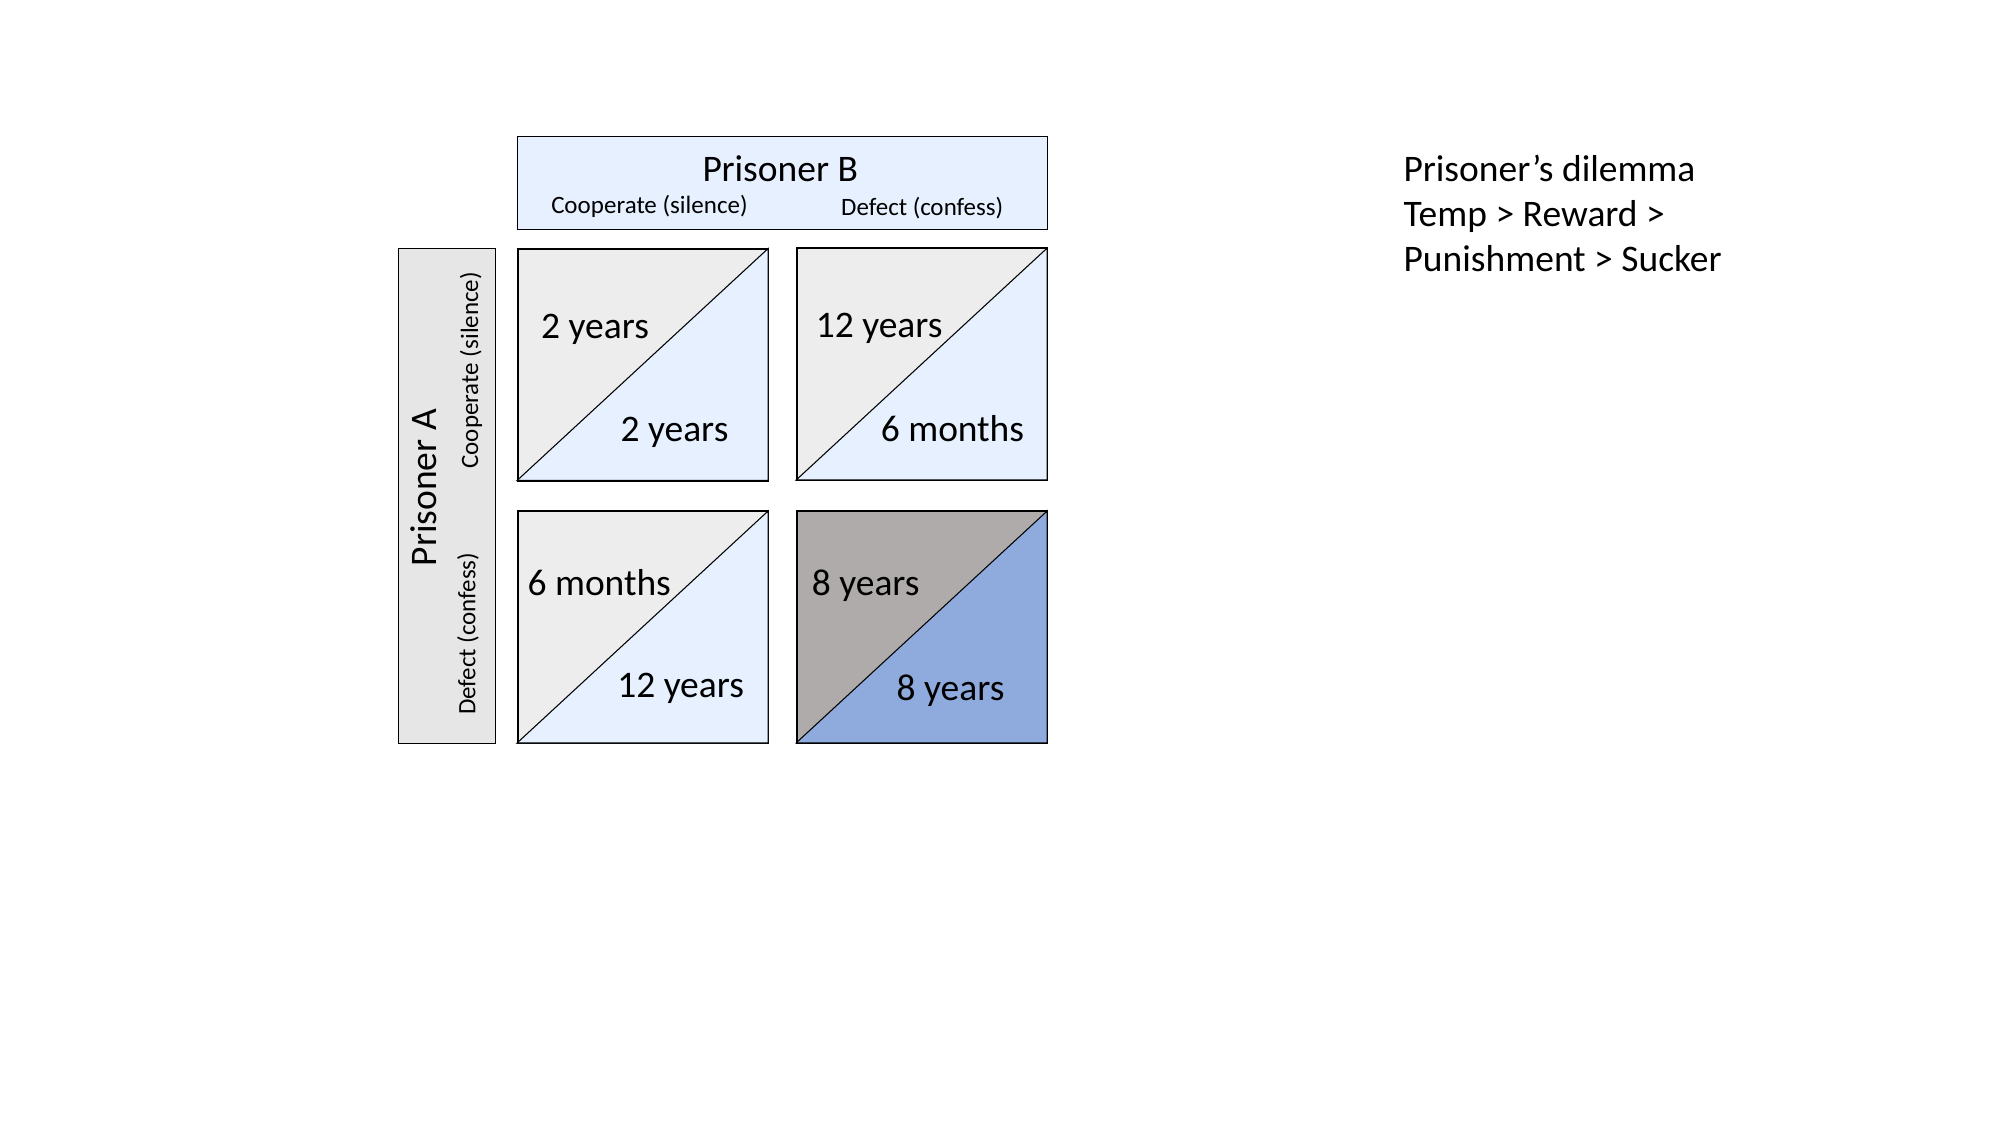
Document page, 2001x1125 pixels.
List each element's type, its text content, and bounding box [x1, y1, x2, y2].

text_box 12 years [801, 292, 981, 353]
text_box [517, 611, 658, 741]
text_box 6 months [866, 396, 1046, 457]
text_box [794, 663, 1048, 744]
text_box 8 years [797, 550, 977, 611]
text_box [397, 247, 496, 744]
text_box [517, 510, 767, 578]
text_box Cooperate (silence) [536, 181, 808, 226]
text_box Prisoner B [687, 137, 891, 197]
text_box [889, 509, 1048, 656]
text_box [614, 509, 769, 652]
text_box Prisoner A [391, 212, 445, 581]
text_box [515, 398, 769, 482]
text_box [516, 135, 1048, 230]
text_box [796, 510, 1046, 741]
text_box 8 years [881, 656, 1062, 716]
text_box Cooperate (silence) [445, 212, 491, 484]
text_box Defect (confess) [826, 182, 1077, 228]
text_box 2 years [605, 396, 786, 457]
text_box [265, 105, 1236, 782]
text_box [515, 663, 769, 744]
text_box Defect (confess) [442, 480, 488, 730]
text_box [794, 246, 1048, 481]
text_box [517, 248, 766, 478]
text_box 2 years [526, 293, 706, 354]
text_box Prisoner’s dilemma Temp > Reward > Punishment > Sucker [1388, 136, 1838, 287]
text_box 12 years [602, 652, 782, 712]
text_box [796, 247, 1046, 478]
text_box [607, 247, 769, 396]
text_box 6 months [512, 550, 693, 611]
